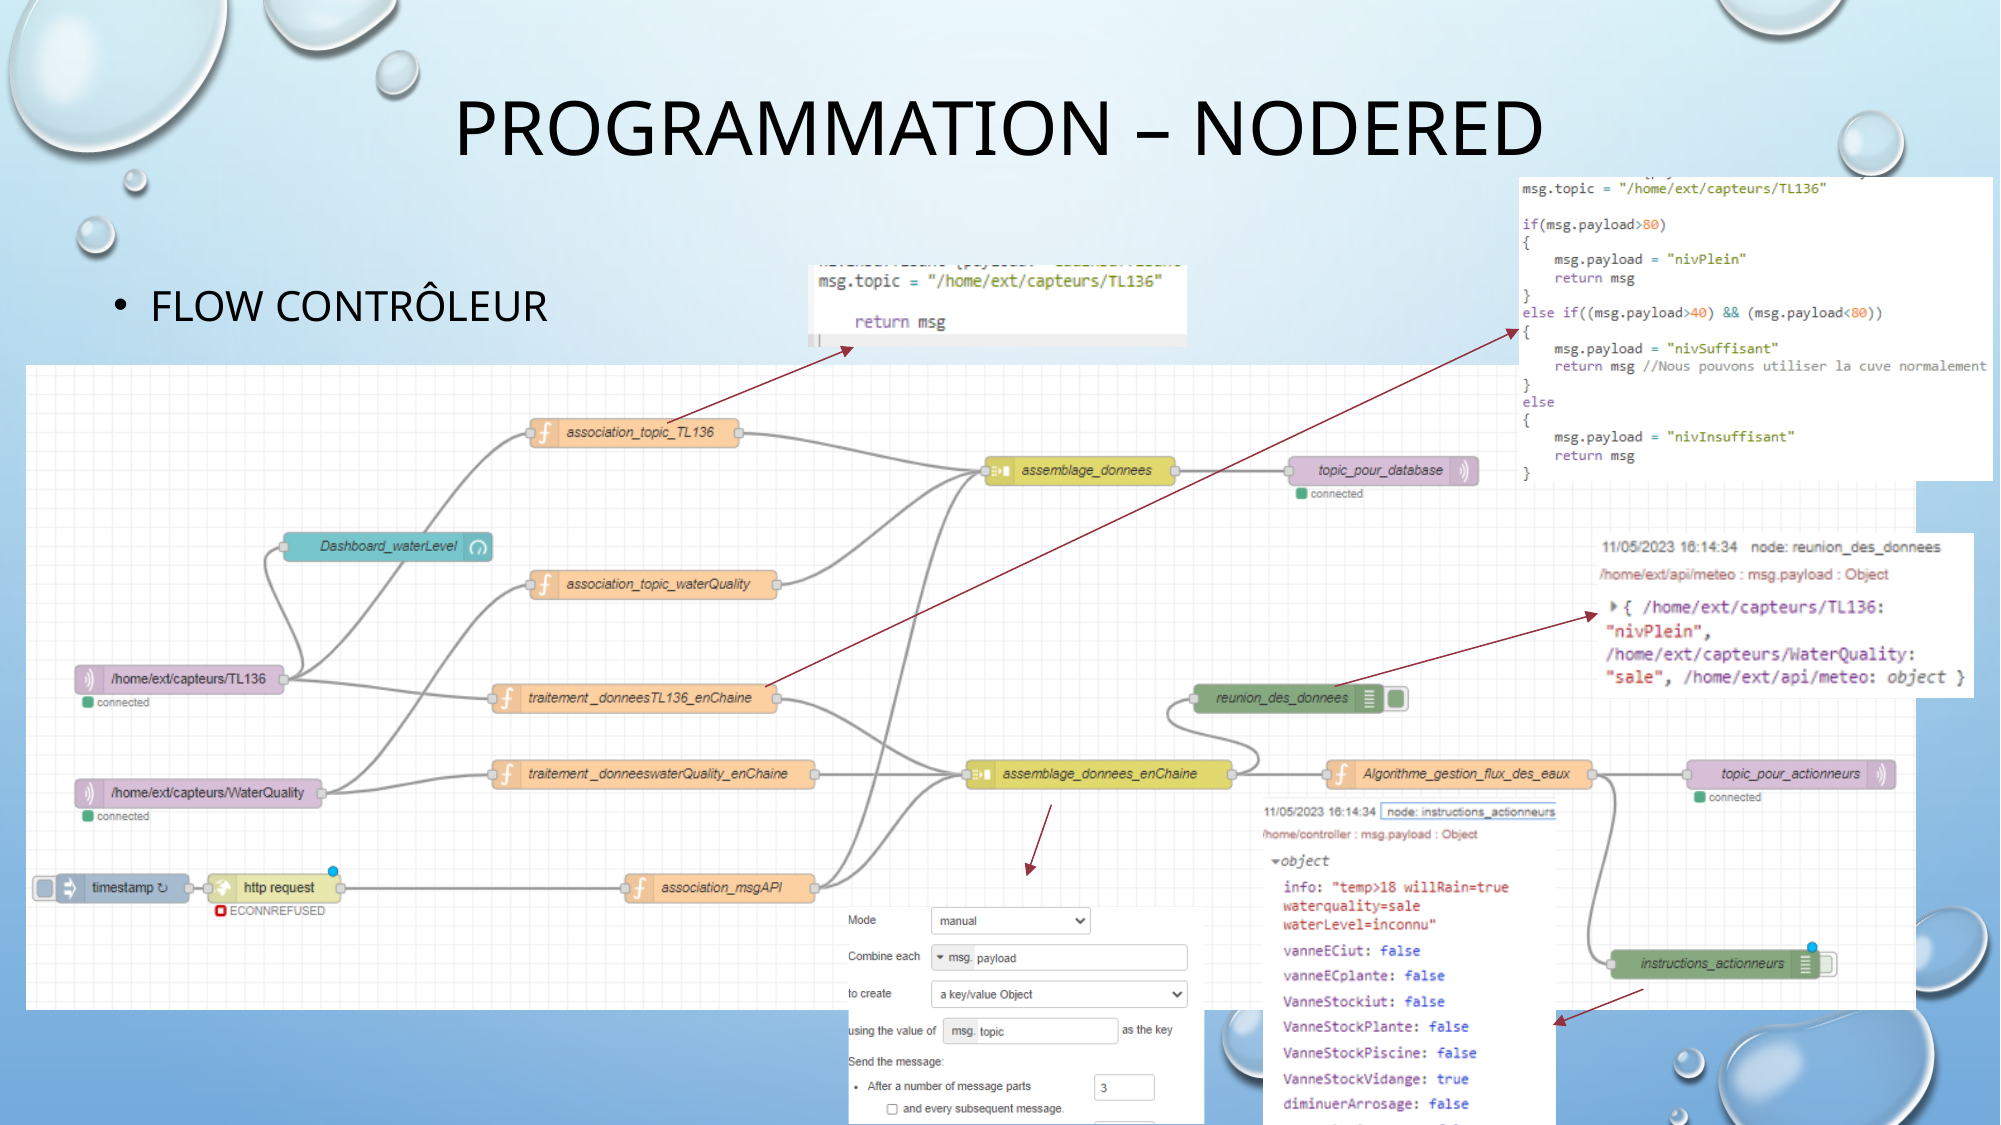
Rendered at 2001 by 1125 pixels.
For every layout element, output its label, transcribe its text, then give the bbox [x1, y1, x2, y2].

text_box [1334, 613, 1599, 687]
picture [808, 265, 1188, 348]
list Flow contrôleur [98, 261, 1513, 363]
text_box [1552, 988, 1644, 1026]
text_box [764, 328, 1520, 688]
slide_number 36 [1724, 1020, 1851, 1025]
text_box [1026, 804, 1052, 877]
title Programmation – nodered [149, 0, 1850, 261]
picture [0, 0, 2000, 1125]
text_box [666, 346, 855, 424]
